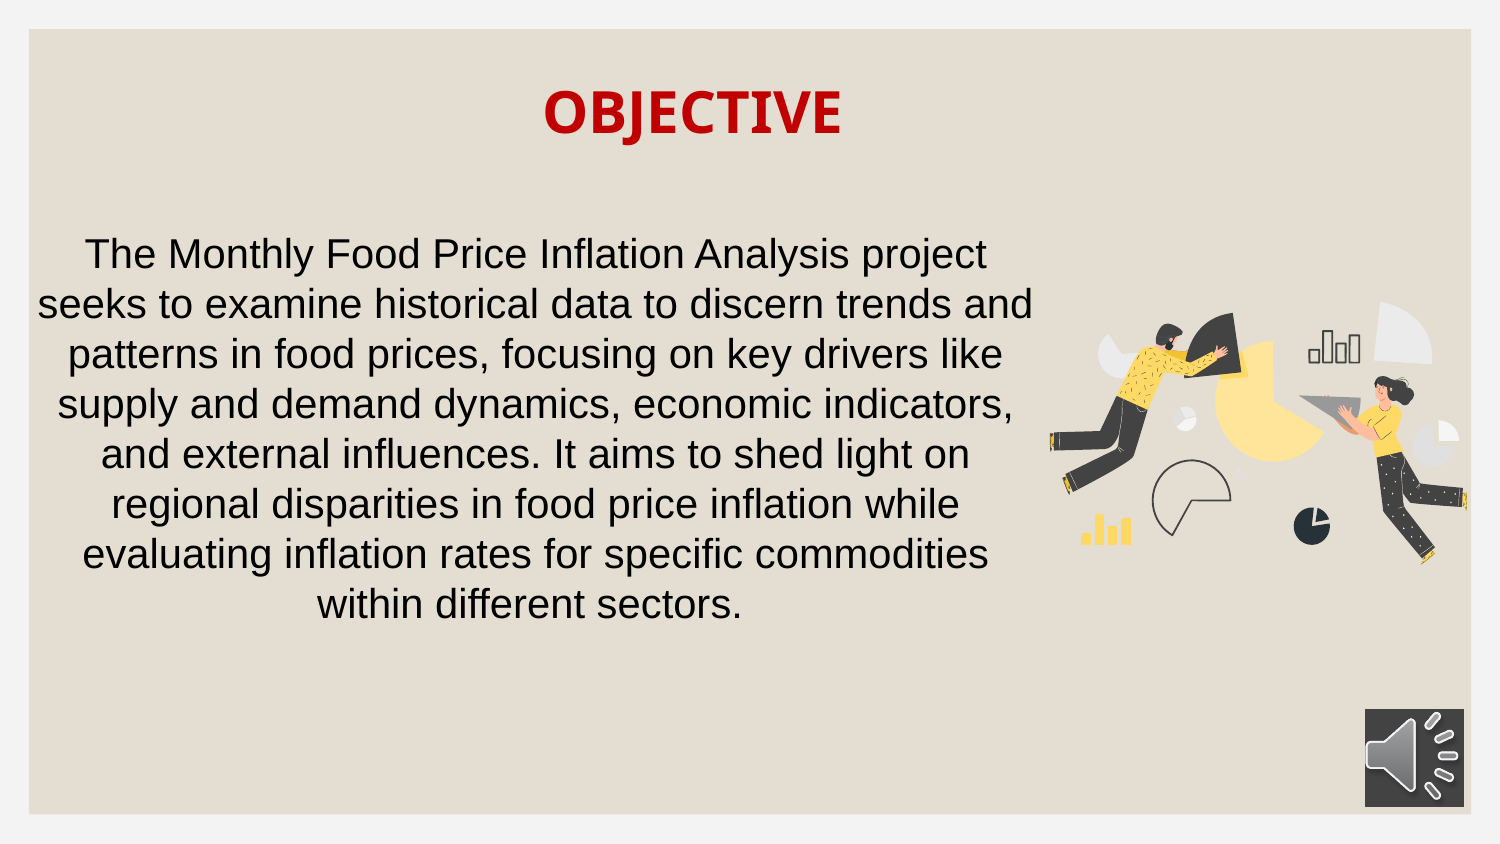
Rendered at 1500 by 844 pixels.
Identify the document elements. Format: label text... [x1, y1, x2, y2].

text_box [1049, 301, 1468, 565]
text_box The Monthly Food Price Inflation Analysis project seeks to examine historical data to discern trends and patterns in food prices, focusing on key drivers like supply and demand dynamics, economic indicators, and external influences. It aims to shed light on regional disparities in food price inflation while evaluating inflation rates for specific commodities within different sectors. [22, 219, 1050, 635]
picture [1364, 708, 1465, 809]
title OBJECTIVE [334, 75, 859, 154]
